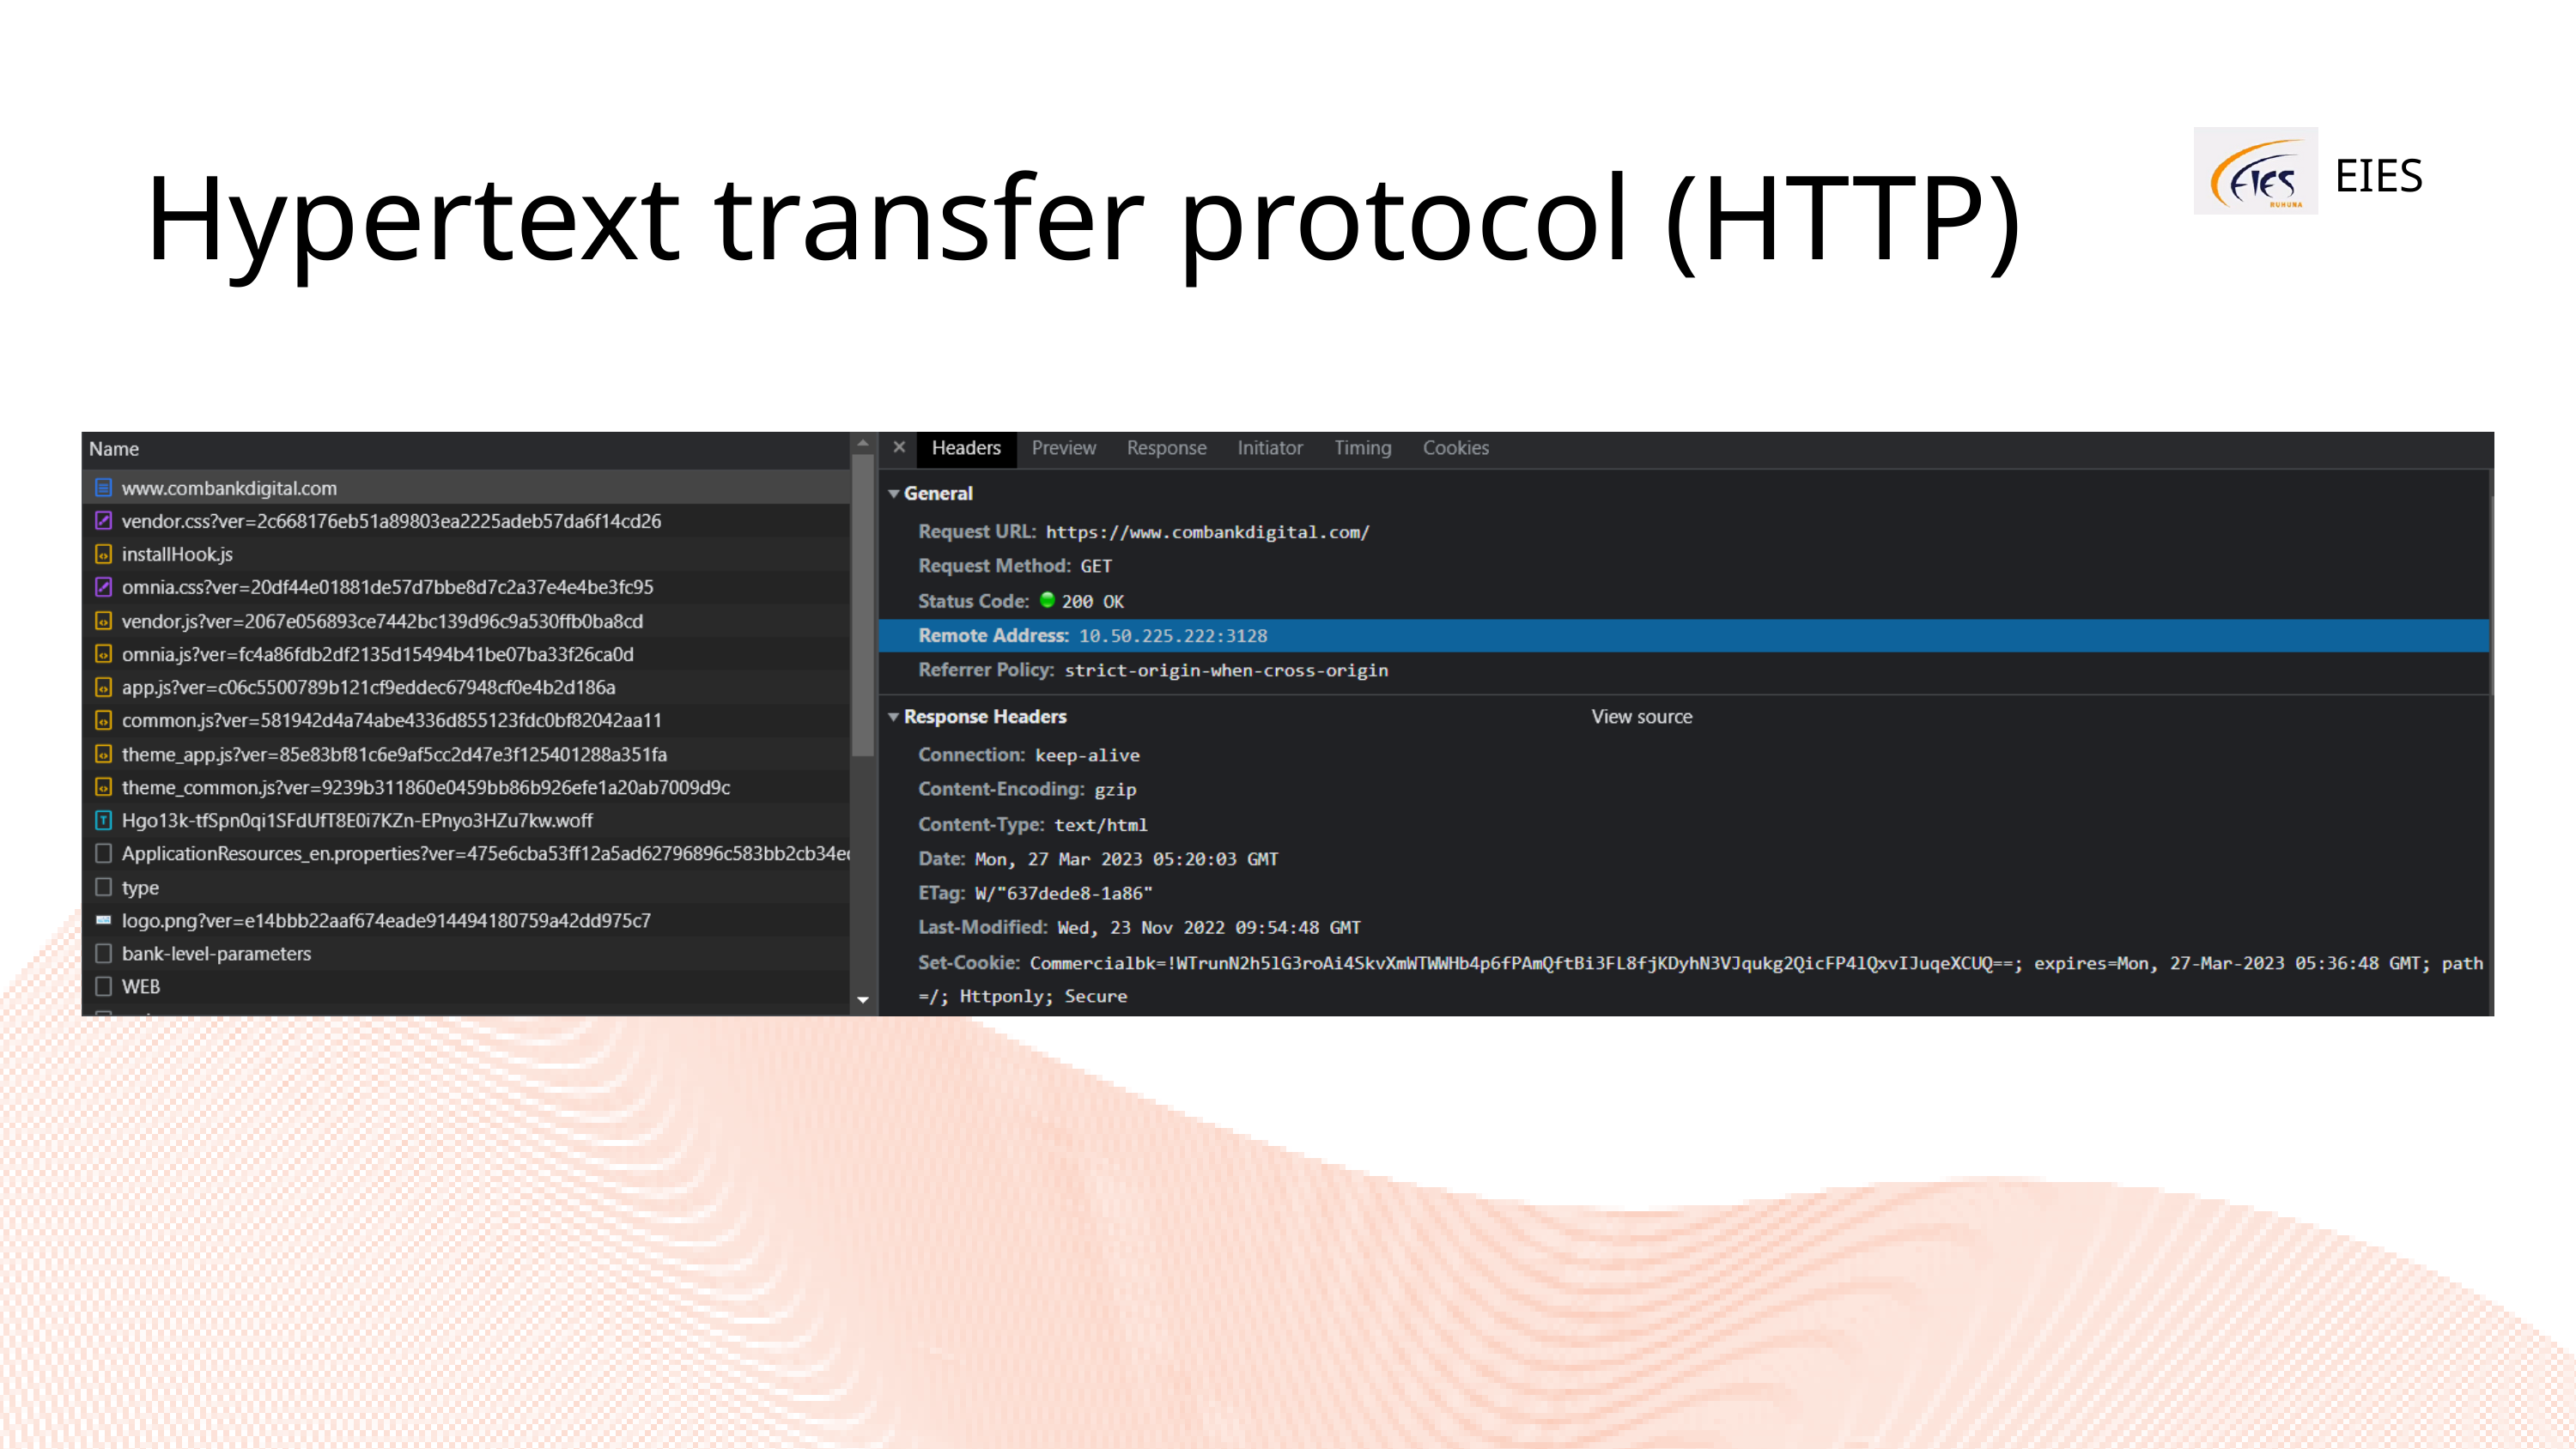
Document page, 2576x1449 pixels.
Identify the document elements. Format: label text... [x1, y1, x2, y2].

text_box Hypertext transfer protocol (HTTP) [143, 143, 2063, 283]
picture [0, 432, 2576, 1449]
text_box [2193, 127, 2432, 215]
